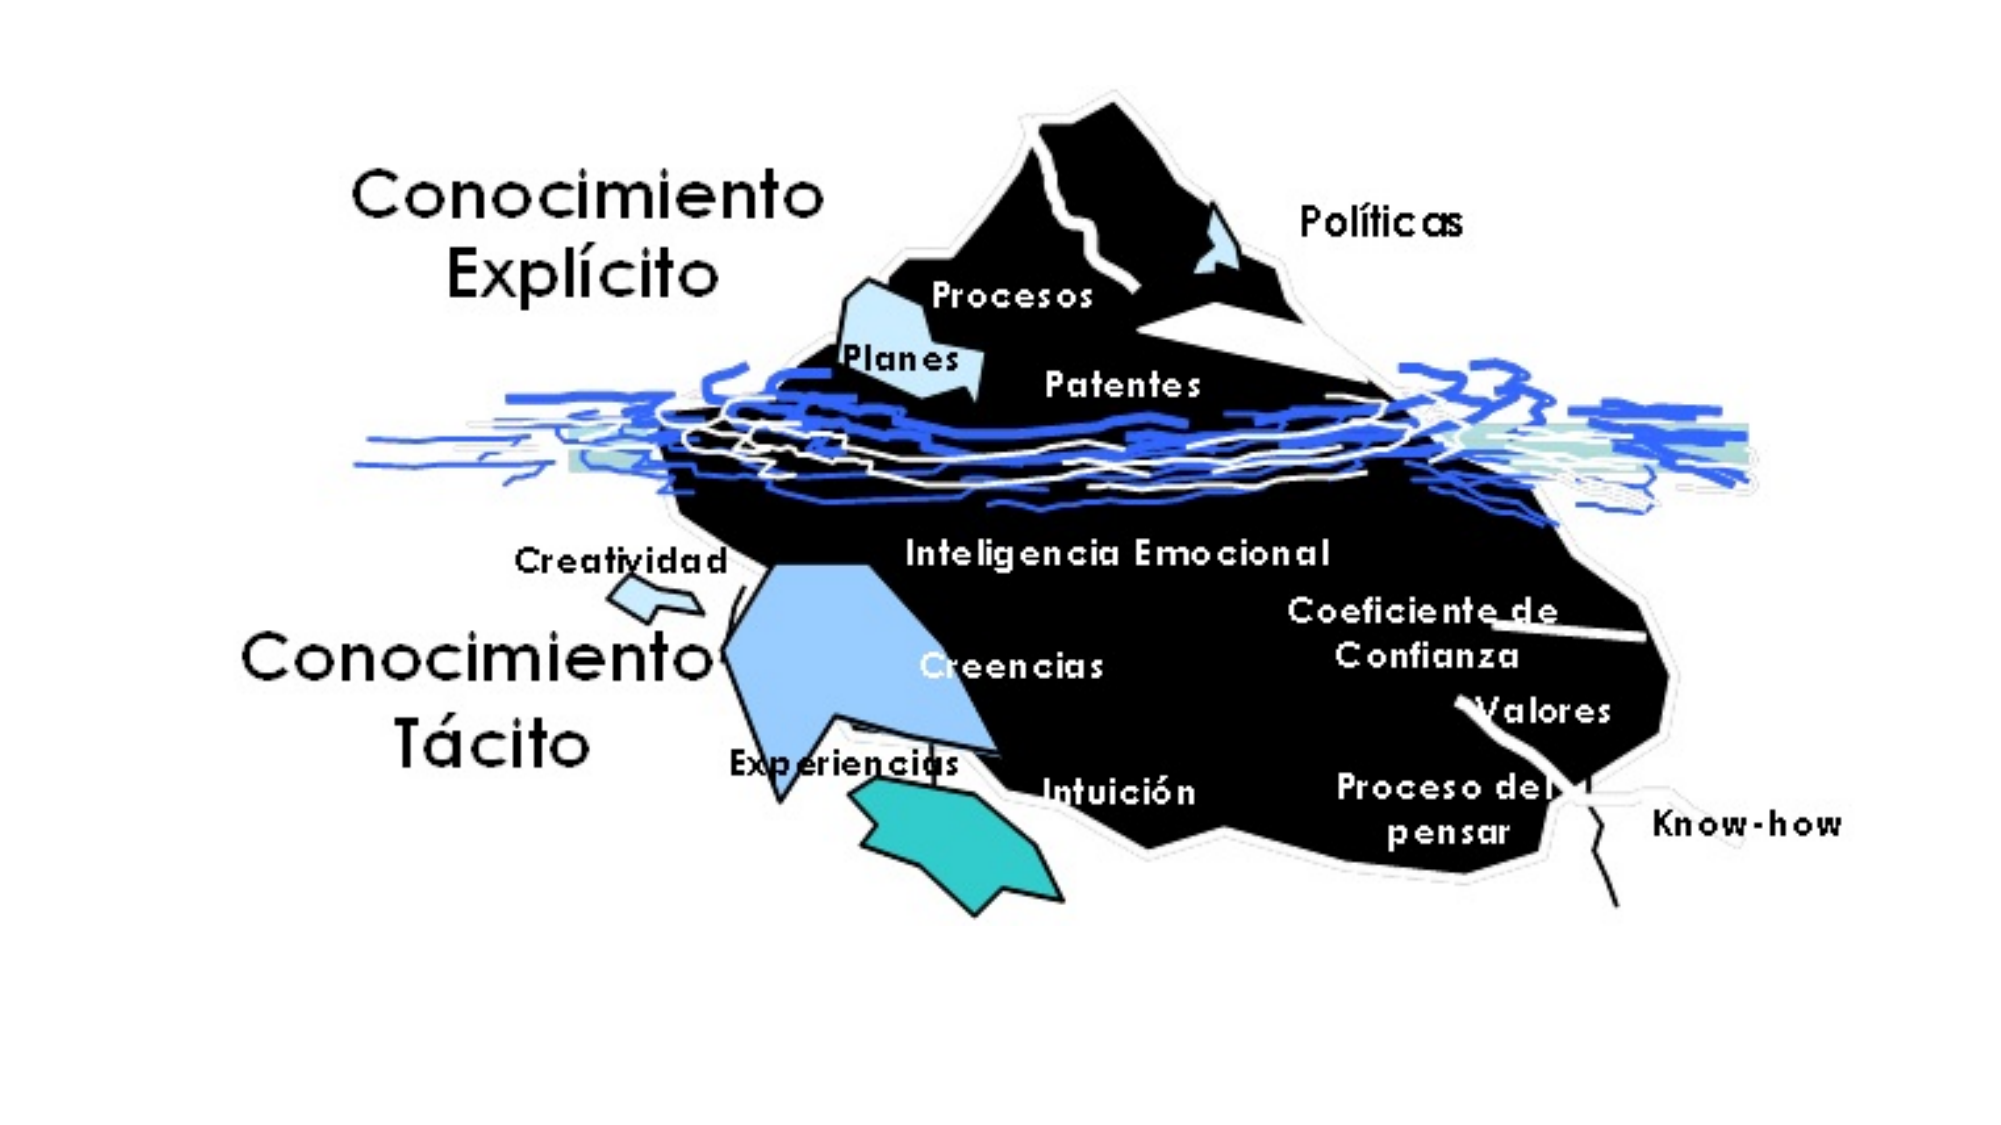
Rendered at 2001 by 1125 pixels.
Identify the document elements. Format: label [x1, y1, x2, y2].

list [193, 85, 1876, 926]
